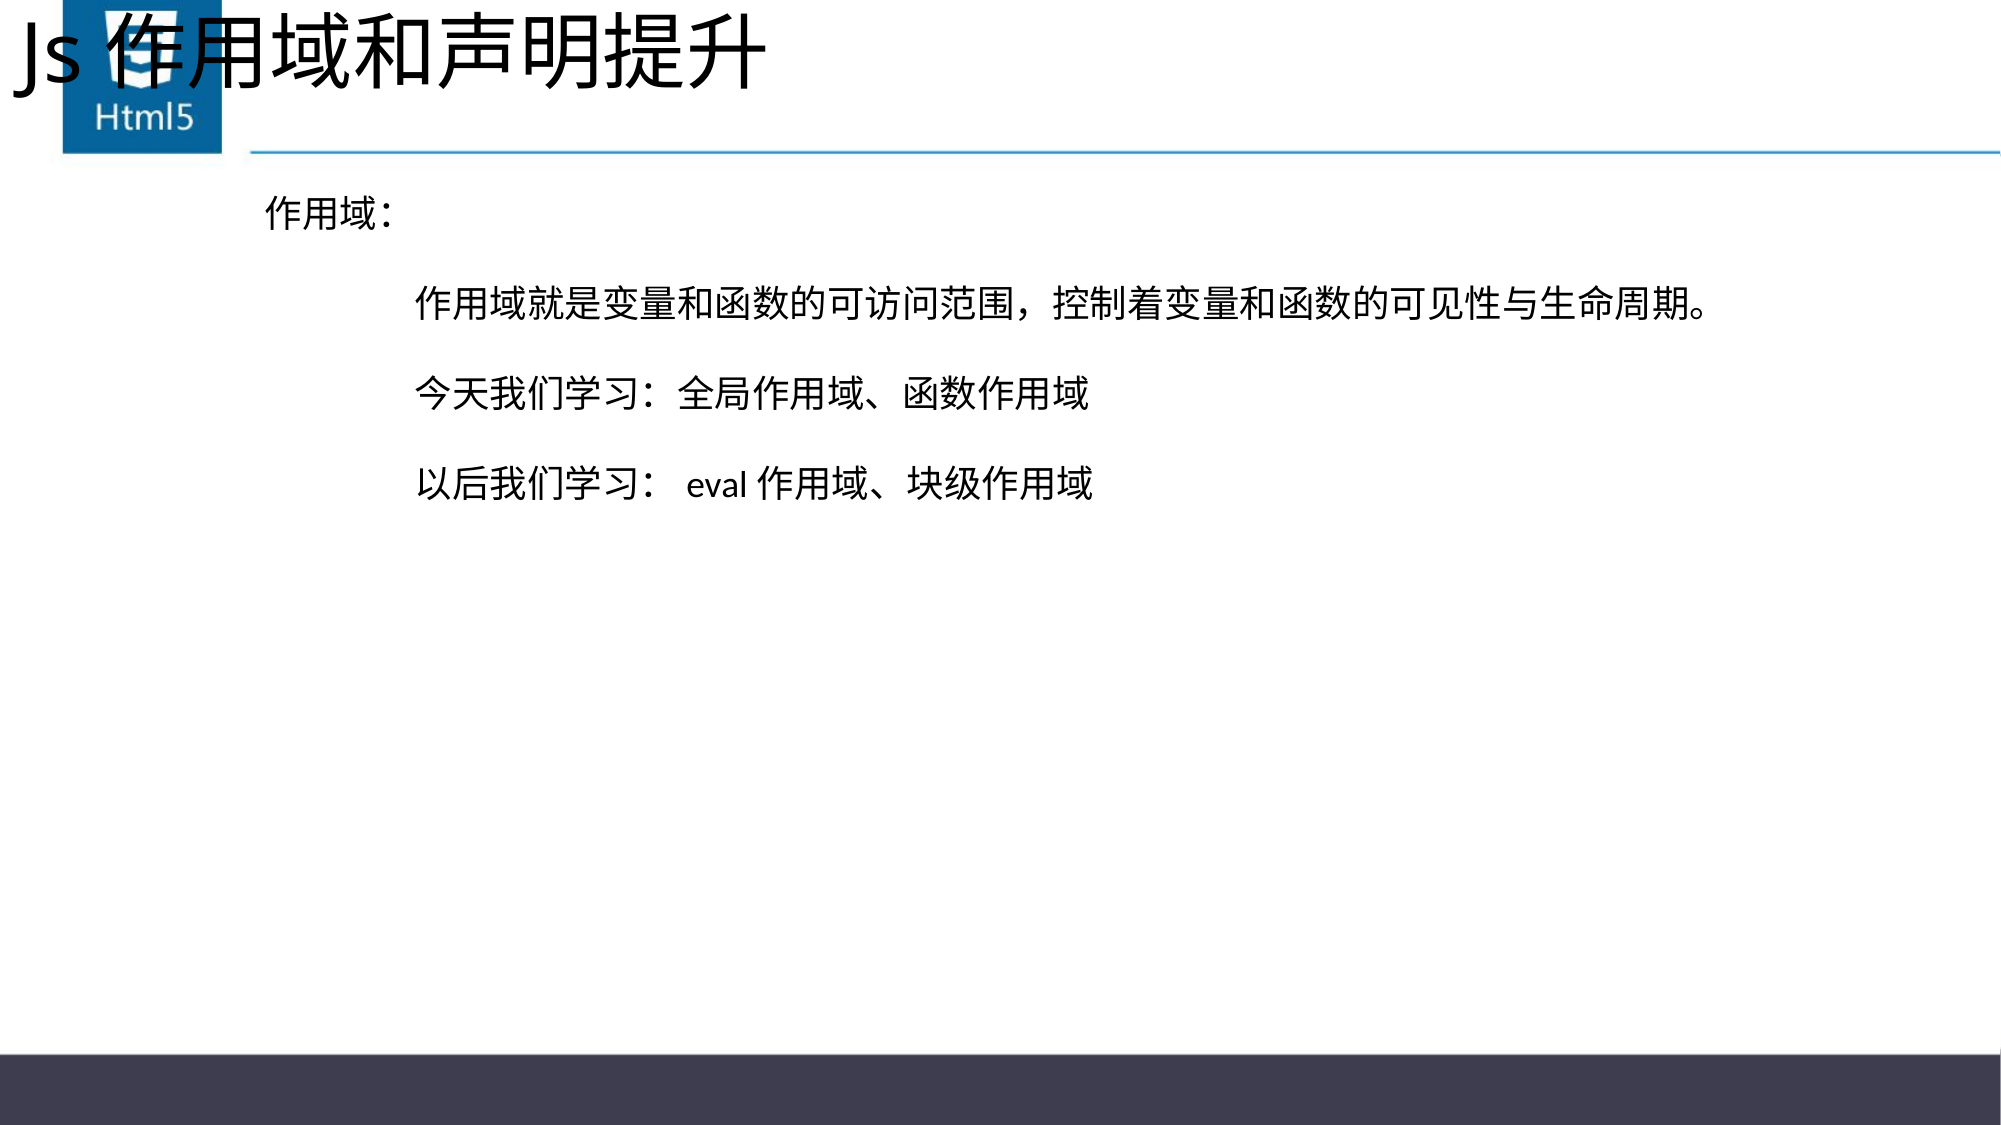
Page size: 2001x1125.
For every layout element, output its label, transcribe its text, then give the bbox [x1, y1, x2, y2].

picture [0, 0, 2001, 1125]
title Js作用域和声明提升 [6, 3, 1997, 152]
list 作用域： 作用域就是变量和函数的可访问范围，控制着变量和函数的可见性与生命周期。 今天我们学习：全局作用域、函数作用域 以后我们学习：eval作用域、块级作用域 [249, 182, 1997, 1026]
